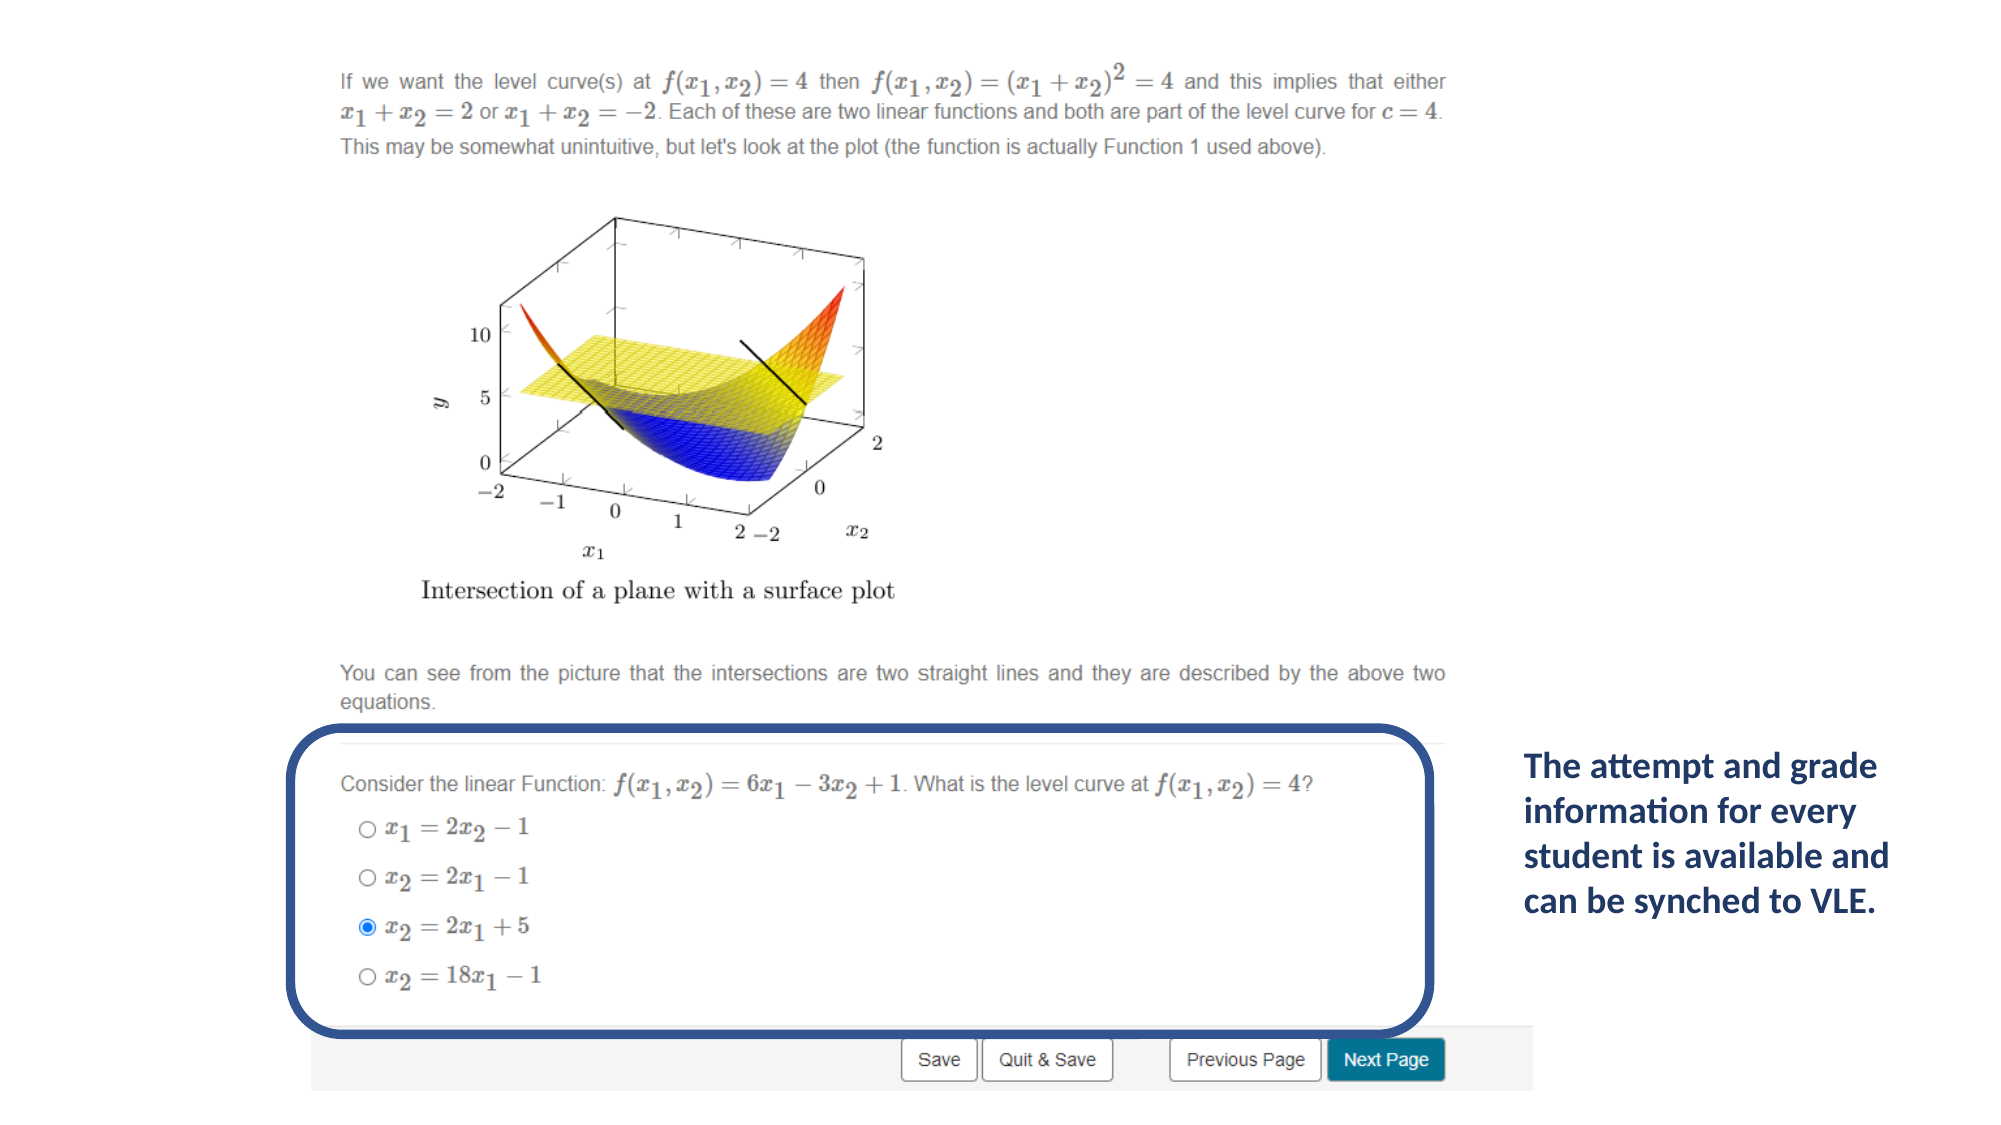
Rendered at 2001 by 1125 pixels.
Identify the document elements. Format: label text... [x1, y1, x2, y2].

text_box [289, 736, 311, 1026]
text_box The attempt and grade information for every student is available and can be synched to VLE. [1532, 733, 1929, 929]
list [311, 59, 1532, 1091]
